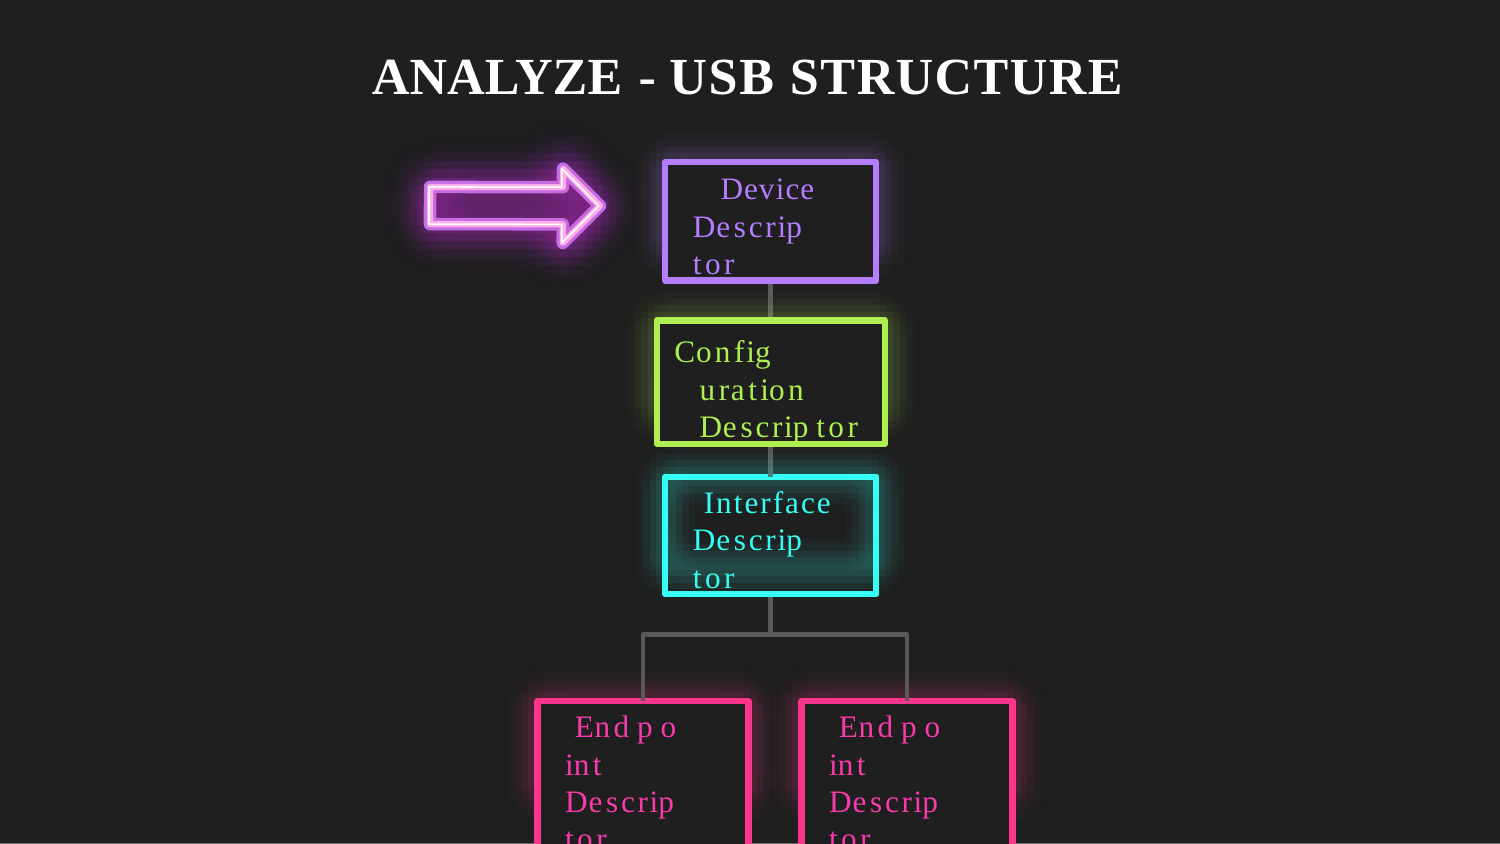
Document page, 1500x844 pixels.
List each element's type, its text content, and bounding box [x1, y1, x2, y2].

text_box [376, 106, 657, 306]
title ANALYZE - USB STRUCTURE [369, 39, 1138, 184]
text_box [640, 618, 910, 705]
picture [496, 660, 1054, 834]
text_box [624, 462, 918, 609]
picture [615, 121, 926, 454]
